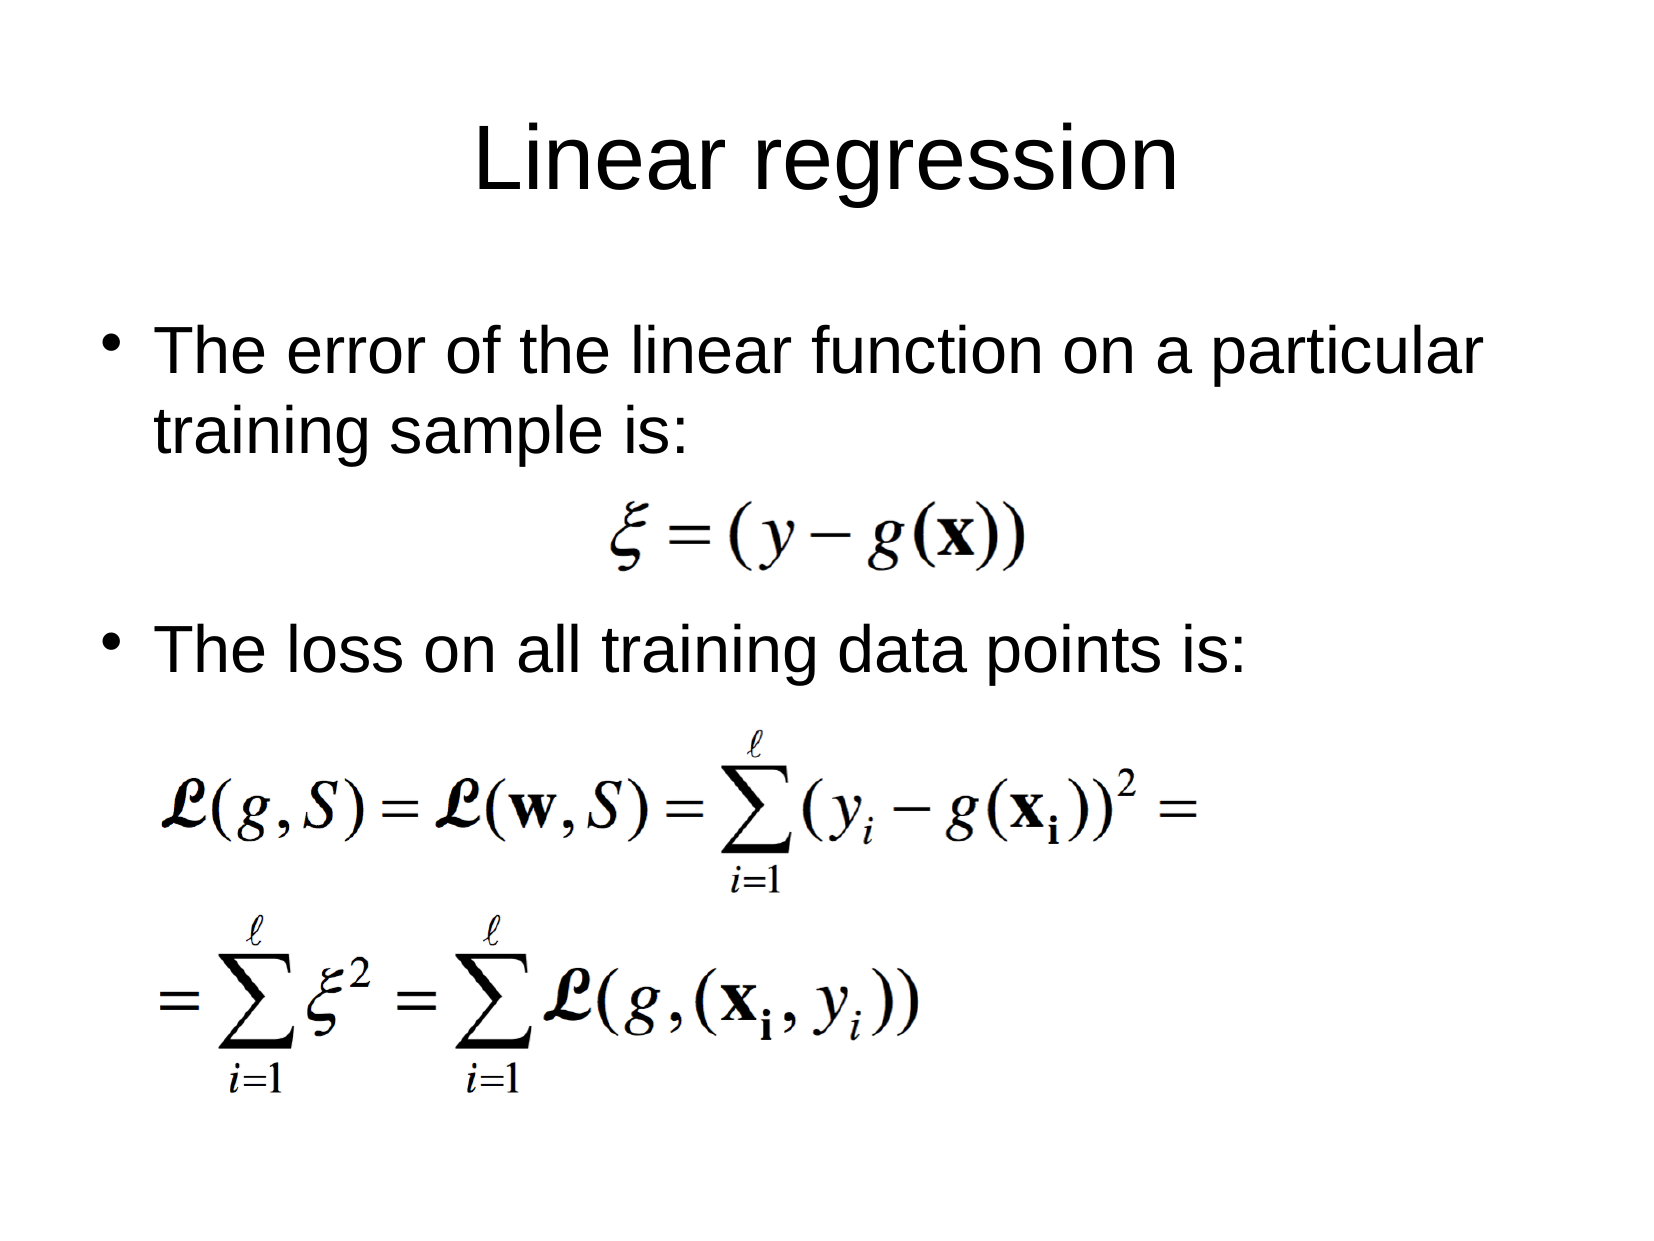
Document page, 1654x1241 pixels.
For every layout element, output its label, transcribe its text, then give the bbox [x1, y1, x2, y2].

text_box Linear regression [82, 49, 1571, 257]
text_box The error of the linear function on a particular training sample is: The loss on all training data points is: [82, 306, 1571, 1081]
picture [598, 489, 1032, 586]
picture [138, 721, 1210, 1114]
